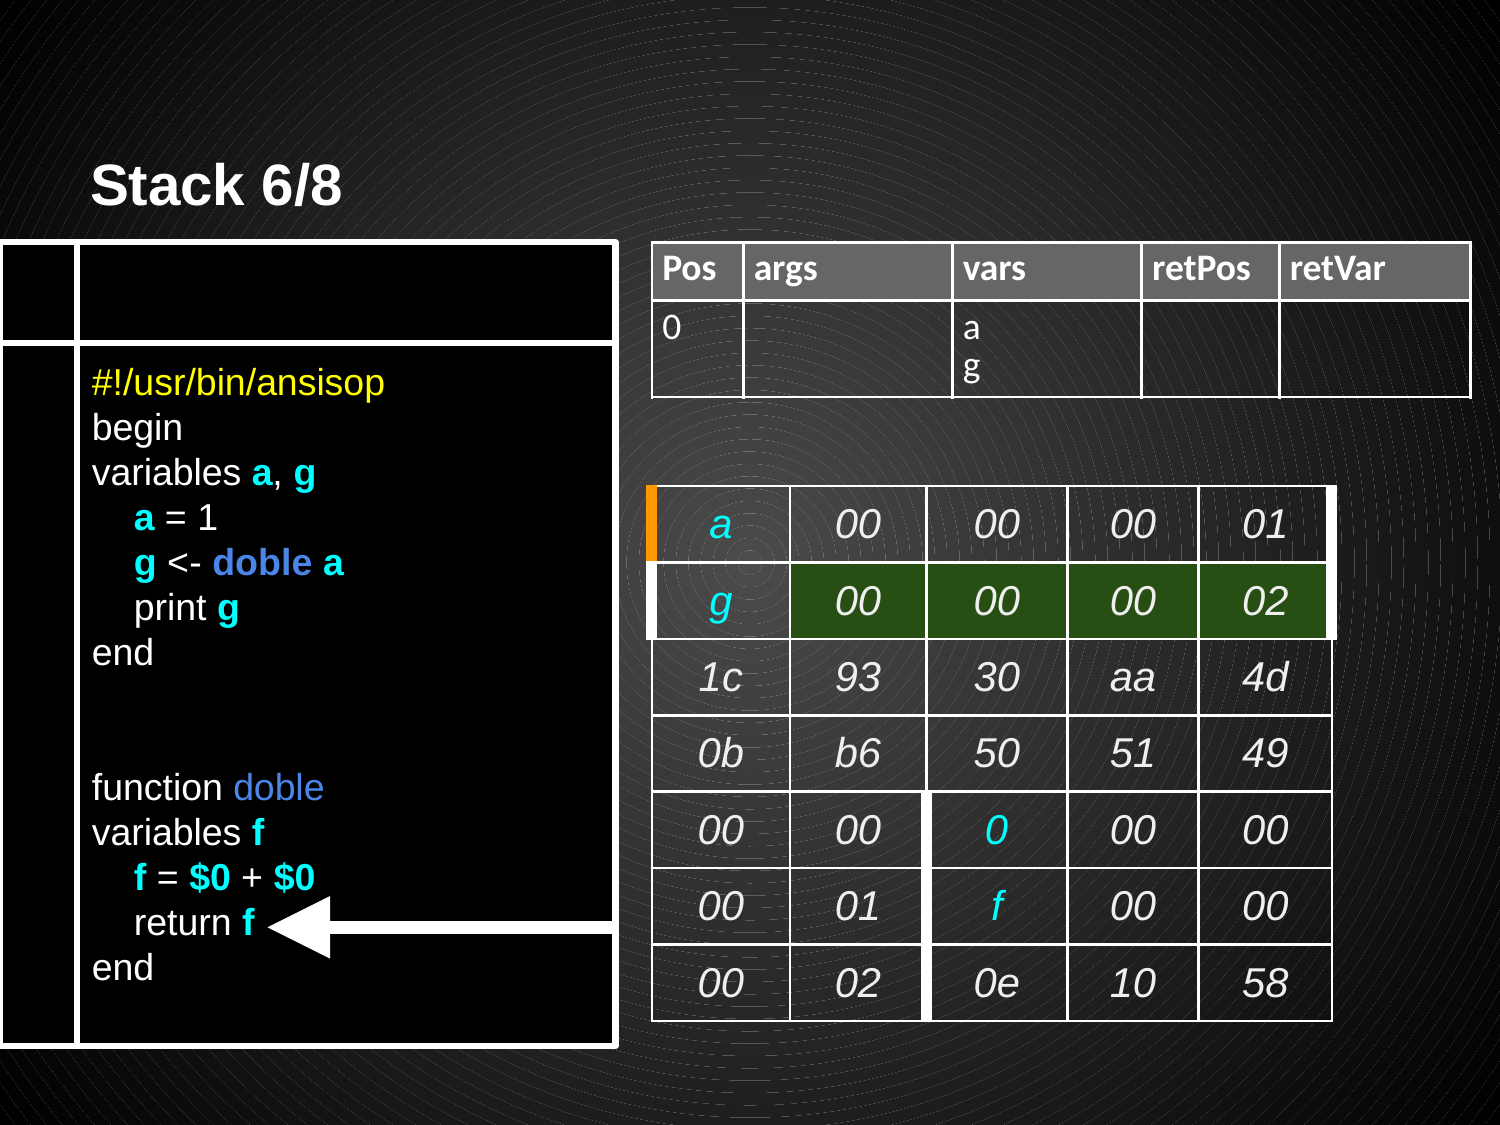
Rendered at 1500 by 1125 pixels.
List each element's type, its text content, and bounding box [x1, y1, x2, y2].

table_cell 00 [1069, 793, 1197, 867]
table_cell 01 [791, 869, 921, 943]
table_header 01 [1200, 487, 1326, 561]
table_cell 0b [653, 717, 789, 790]
table_cell 00 [928, 564, 1066, 638]
table_cell 51 [1069, 717, 1197, 790]
table_header 00 [1069, 487, 1197, 561]
table_cell 00 [653, 869, 789, 943]
table_cell 0 [932, 793, 1066, 867]
table_cell 00 [1069, 564, 1197, 638]
table_cell 1c [653, 640, 789, 714]
table_header args [745, 244, 951, 299]
table_header vars [954, 244, 1140, 299]
table_cell b6 [791, 717, 925, 790]
table_cell f [932, 869, 1066, 943]
table_cell [1143, 302, 1278, 396]
table_cell [745, 302, 951, 396]
table_header a [657, 487, 789, 561]
table_cell 02 [791, 946, 921, 1020]
table_header 00 [791, 487, 925, 561]
table_cell 00 [1200, 869, 1331, 943]
table_cell 4d [1200, 640, 1331, 714]
text_box #!/usr/bin/ansisop begin variables a, g a = 1 g <- doble a print g end function doble variables f f = $0 + $0 return f end [0, 242, 616, 1046]
table_cell 00 [653, 946, 789, 1020]
table_cell 00 [791, 793, 921, 867]
table_header retVar [1281, 244, 1469, 299]
table_cell 10 [1069, 946, 1197, 1020]
table_cell 00 [653, 793, 789, 867]
table_header retPos [1143, 244, 1278, 299]
title Stack 6/8 [75, 45, 444, 233]
table_header 00 [928, 487, 1066, 561]
table_cell 00 [1069, 869, 1197, 943]
table_cell 0 [653, 302, 742, 396]
table_cell 0e [932, 946, 1066, 1020]
table_cell 00 [791, 564, 925, 638]
table_cell 93 [791, 640, 925, 714]
table_cell 00 [1200, 793, 1331, 867]
table_header Pos [653, 244, 742, 299]
table_cell [1281, 302, 1469, 396]
table_cell g [657, 564, 789, 638]
table_cell aa [1069, 640, 1197, 714]
table_cell 50 [928, 717, 1066, 790]
table_cell a g [954, 302, 1140, 396]
table_cell 58 [1200, 946, 1331, 1020]
table_cell 30 [928, 640, 1066, 714]
table_cell 02 [1200, 564, 1326, 638]
table_cell 49 [1200, 717, 1331, 790]
